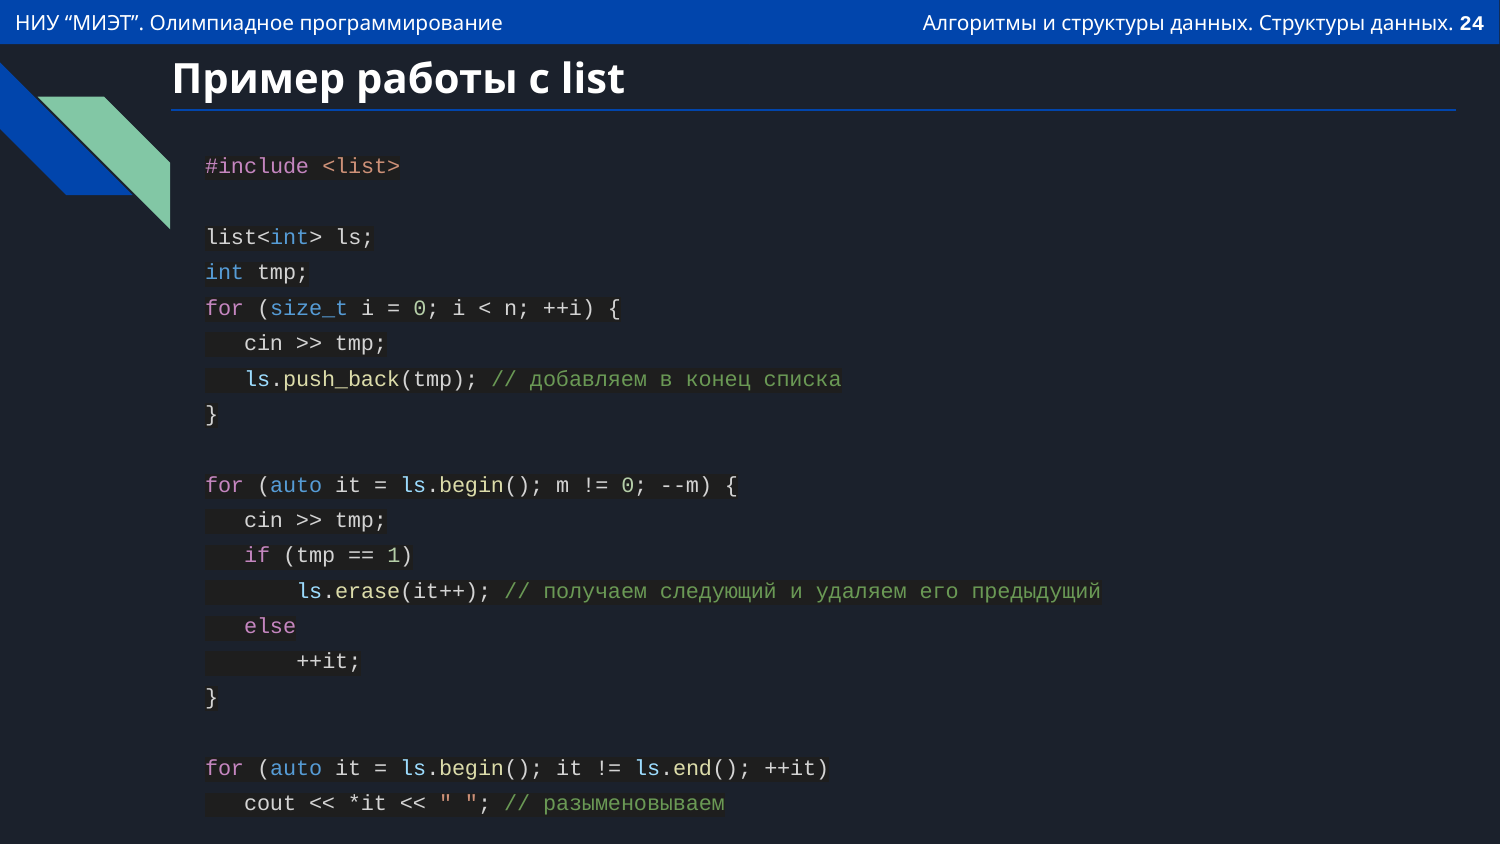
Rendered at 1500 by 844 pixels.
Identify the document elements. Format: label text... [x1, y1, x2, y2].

title Пример работы с list [156, 44, 1457, 109]
text_box #include <list> list<int> ls; int tmp; for (size_t i = 0; i < n; ++i) { cin >> tmp; ls.push_back(tmp); // добавляем в конец списка } for (auto it = ls.begin(); m != 0; --m) { cin >> tmp; if (tmp == 1) ls.erase(it++); // получаем следующий и удаляем его предыдущий else ++it; } for (auto it = ls.begin(); it != ls.end(); ++it) cout << *it << " "; // разыменовываем [190, 127, 1295, 817]
